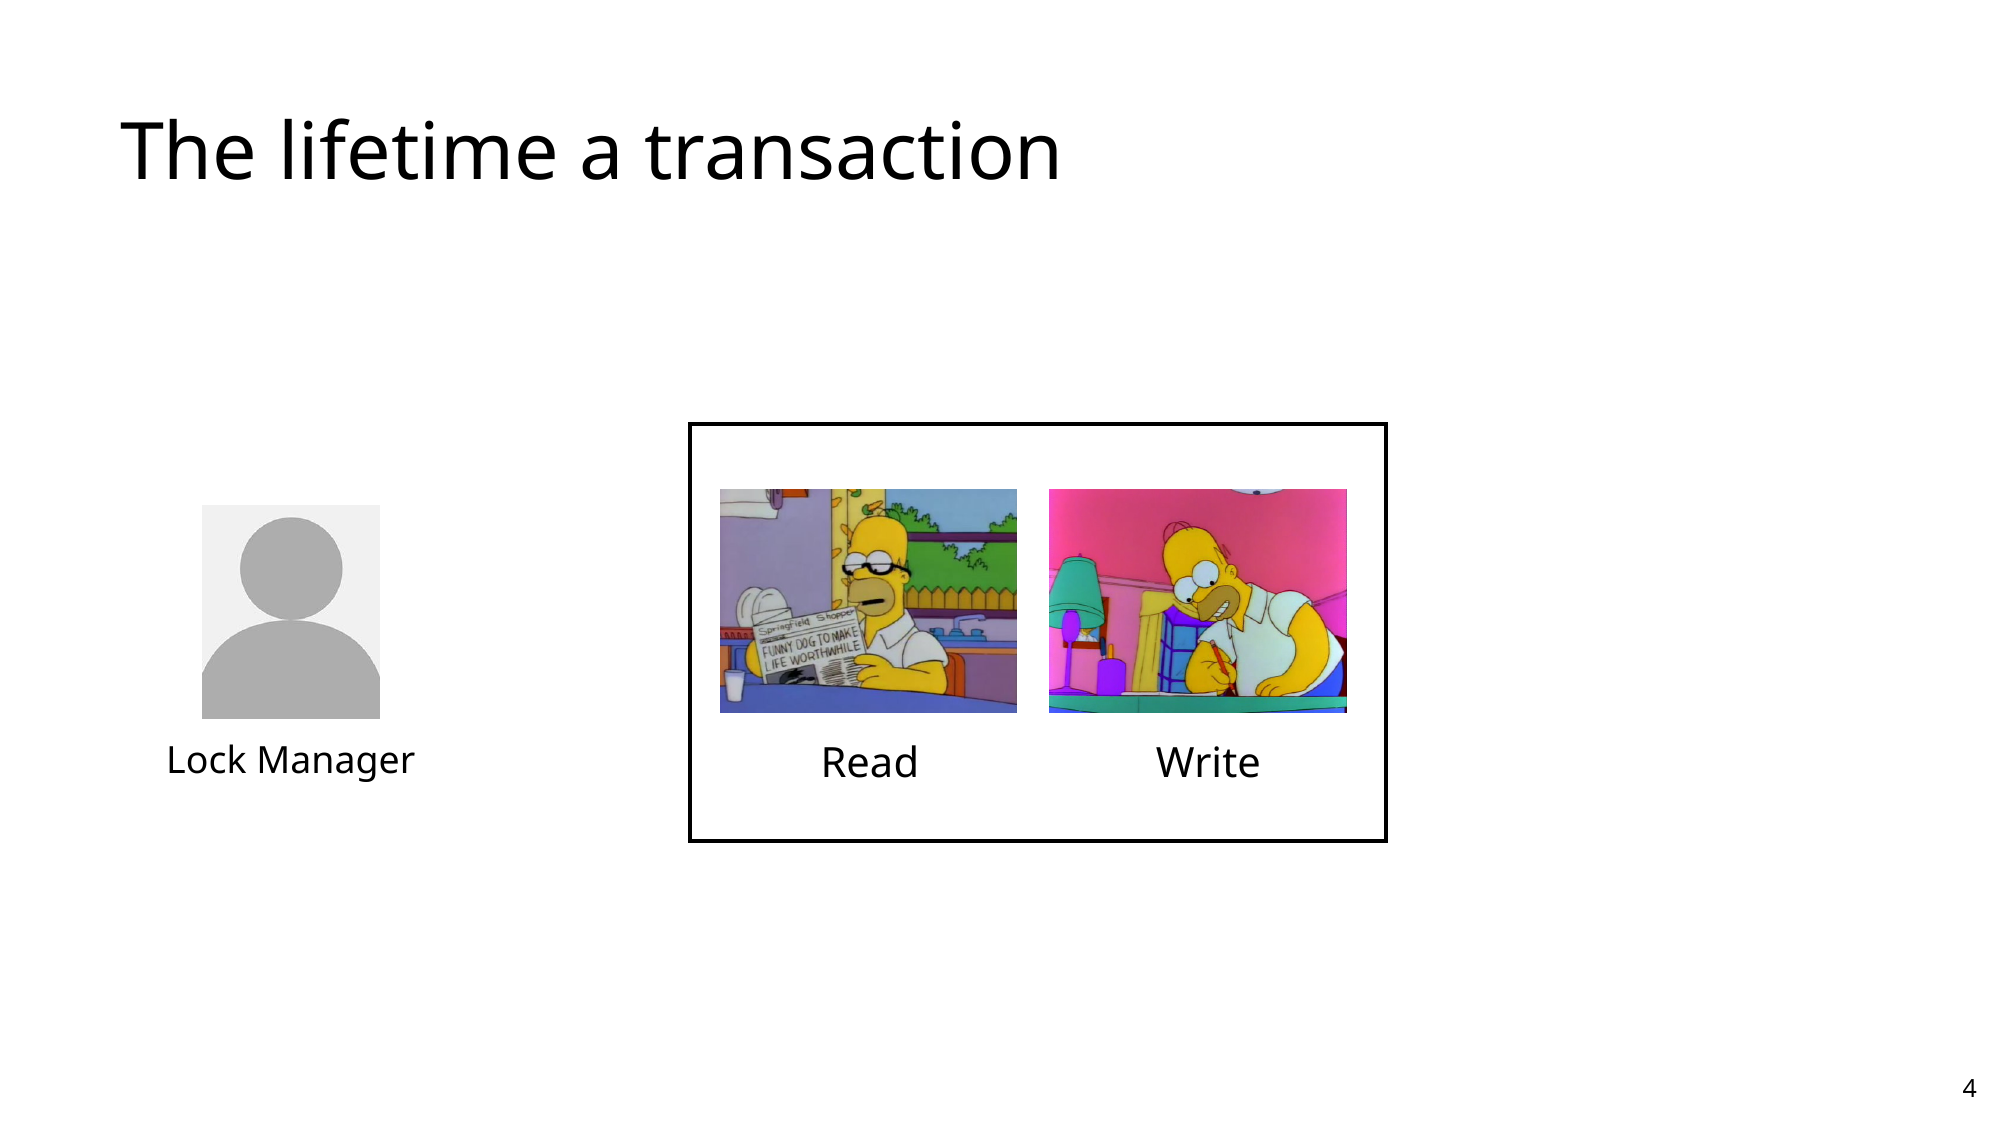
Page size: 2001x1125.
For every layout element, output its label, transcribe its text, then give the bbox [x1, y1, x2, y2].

picture [720, 489, 1017, 713]
text_box Lock Manager [151, 728, 431, 788]
slide_number 3 [1541, 1059, 1992, 1120]
title The lifetime a transaction [105, 45, 1830, 263]
picture [1049, 489, 1347, 713]
text_box [689, 423, 1387, 842]
picture [202, 505, 380, 719]
